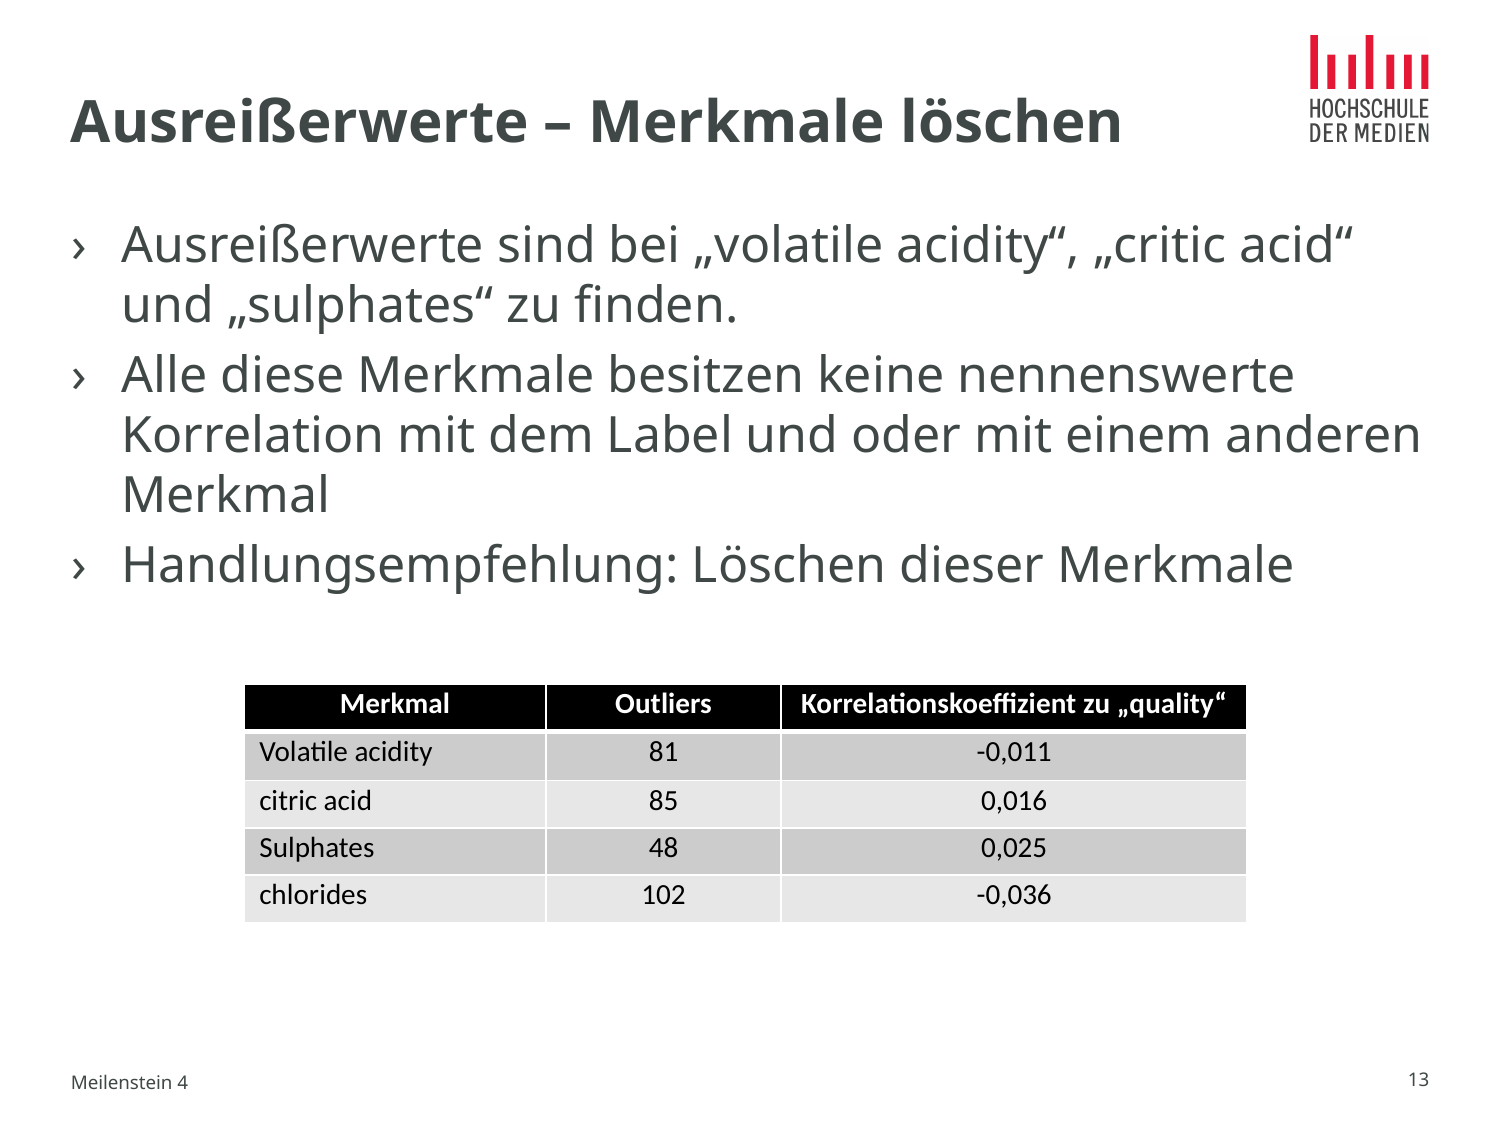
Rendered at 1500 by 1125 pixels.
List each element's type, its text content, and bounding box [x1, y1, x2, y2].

table_cell chlorides [245, 876, 545, 922]
table_cell -0,036 [782, 876, 1246, 922]
table_cell Volatile acidity [245, 734, 545, 780]
list Ausreißerwerte sind bei „volatile acidity“, „critic acid“ und „sulphates“ zu finden. Alle diese Merkmale besitzen keine nennenswerte Korrelation mit dem Label und oder mit einem anderen Merkmal Handlungsempfehlung: Löschen dieser Merkmale [71, 212, 1429, 1055]
table_cell 85 [547, 781, 780, 827]
table_cell 48 [547, 829, 780, 874]
table_cell -0,011 [782, 734, 1246, 780]
table_header Outliers [547, 685, 780, 729]
table_cell 0,025 [782, 829, 1246, 874]
table_cell Sulphates [245, 829, 545, 874]
table_cell citric acid [245, 781, 545, 827]
table_cell 102 [547, 876, 780, 922]
table_cell 81 [547, 734, 780, 780]
table_header Korrelationskoeffizient zu „quality“ [782, 685, 1246, 729]
table_header Merkmal [245, 685, 545, 729]
title Ausreißerwerte – Merkmale löschen [70, 35, 1421, 155]
table_cell 0,016 [782, 781, 1246, 827]
